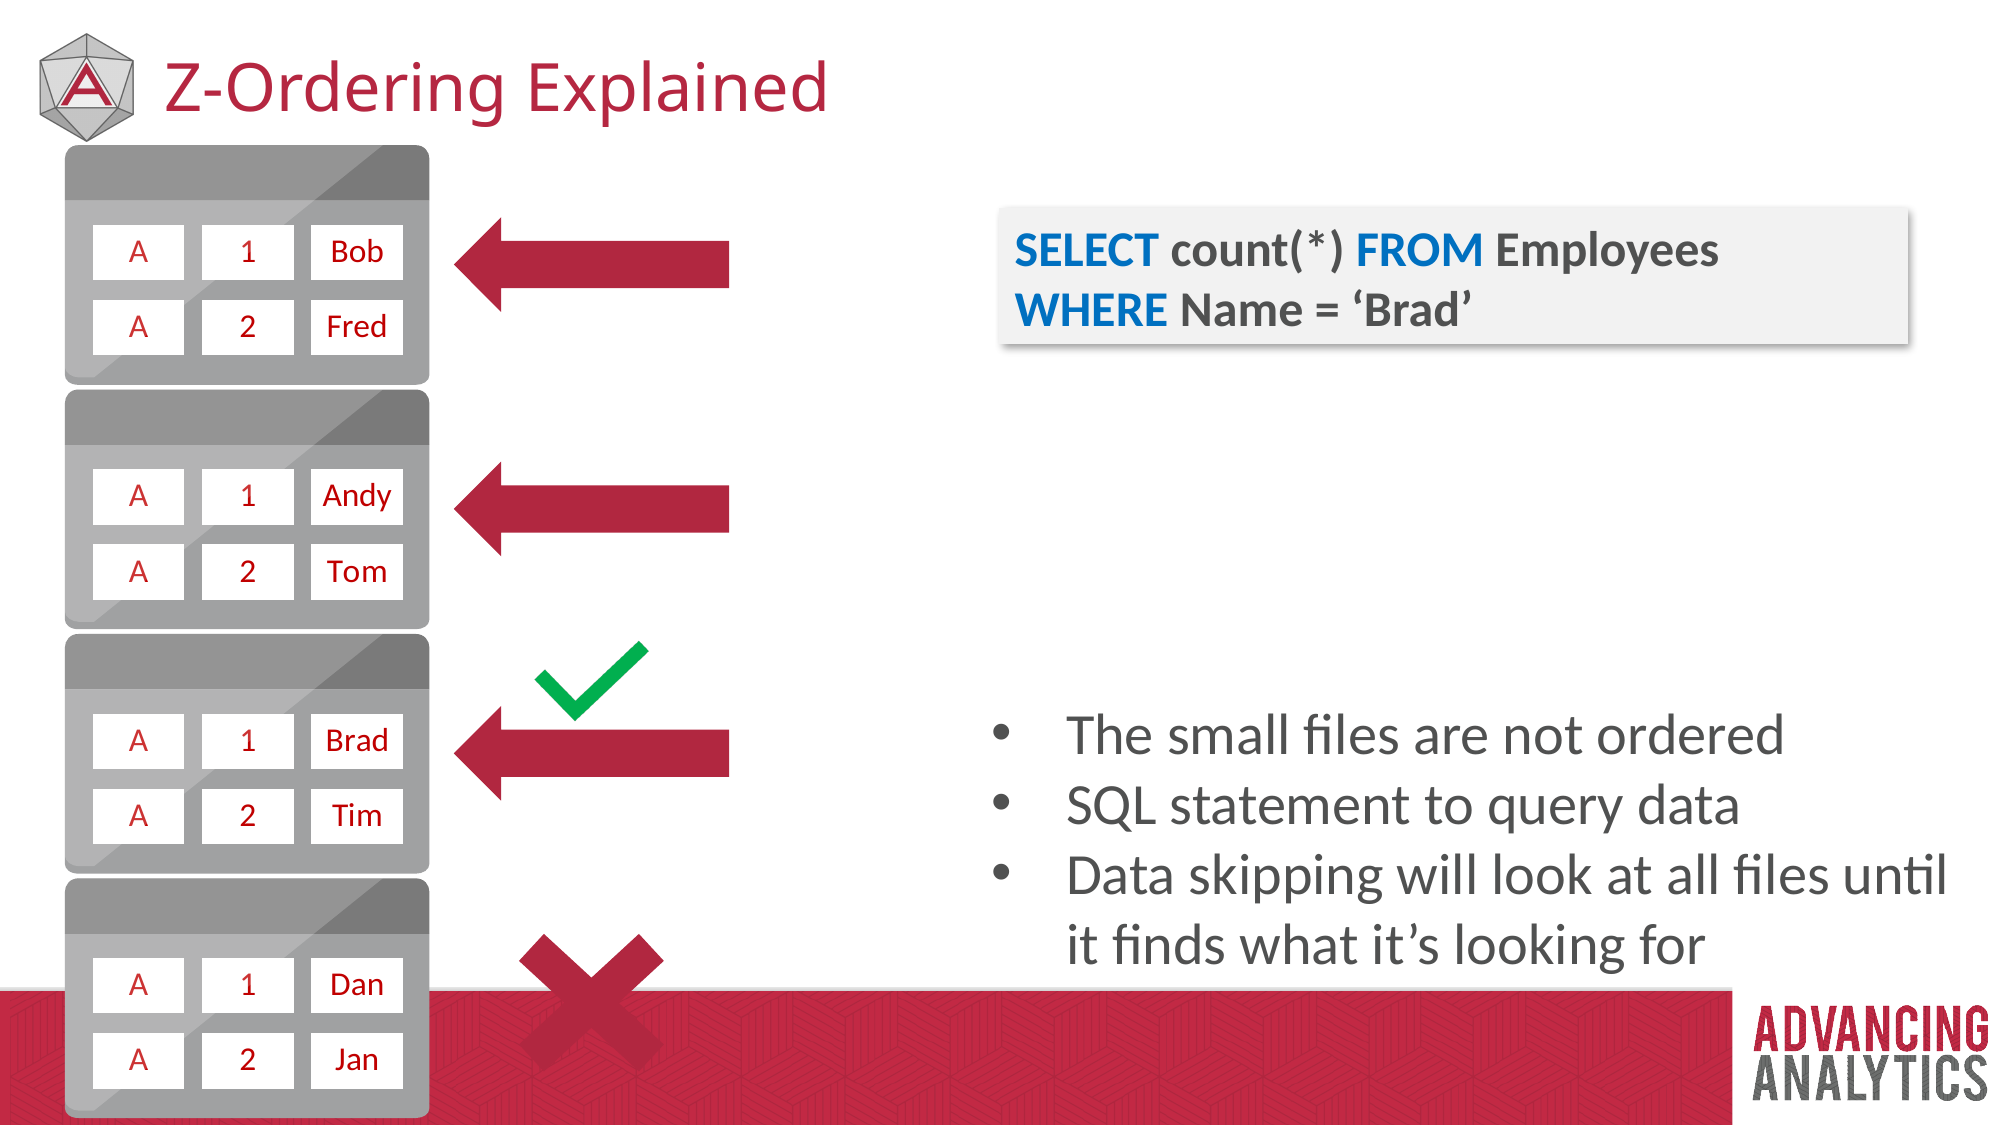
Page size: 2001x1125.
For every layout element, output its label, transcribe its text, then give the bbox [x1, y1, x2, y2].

text_box [452, 459, 731, 559]
picture [532, 621, 651, 740]
text_box SELECT count(*) FROM Employees WHERE Name = ‘Brad’ [999, 208, 1908, 344]
picture [0, 32, 1733, 1125]
text_box The small files are not ordered SQL statement to query data Data skipping will look at all files until it finds what it’s looking for [976, 688, 1965, 984]
text_box [452, 703, 731, 804]
text_box [452, 214, 731, 315]
text_box [517, 932, 666, 1073]
picture [1744, 987, 2000, 1125]
title Z-Ordering Explained [149, 37, 1282, 138]
